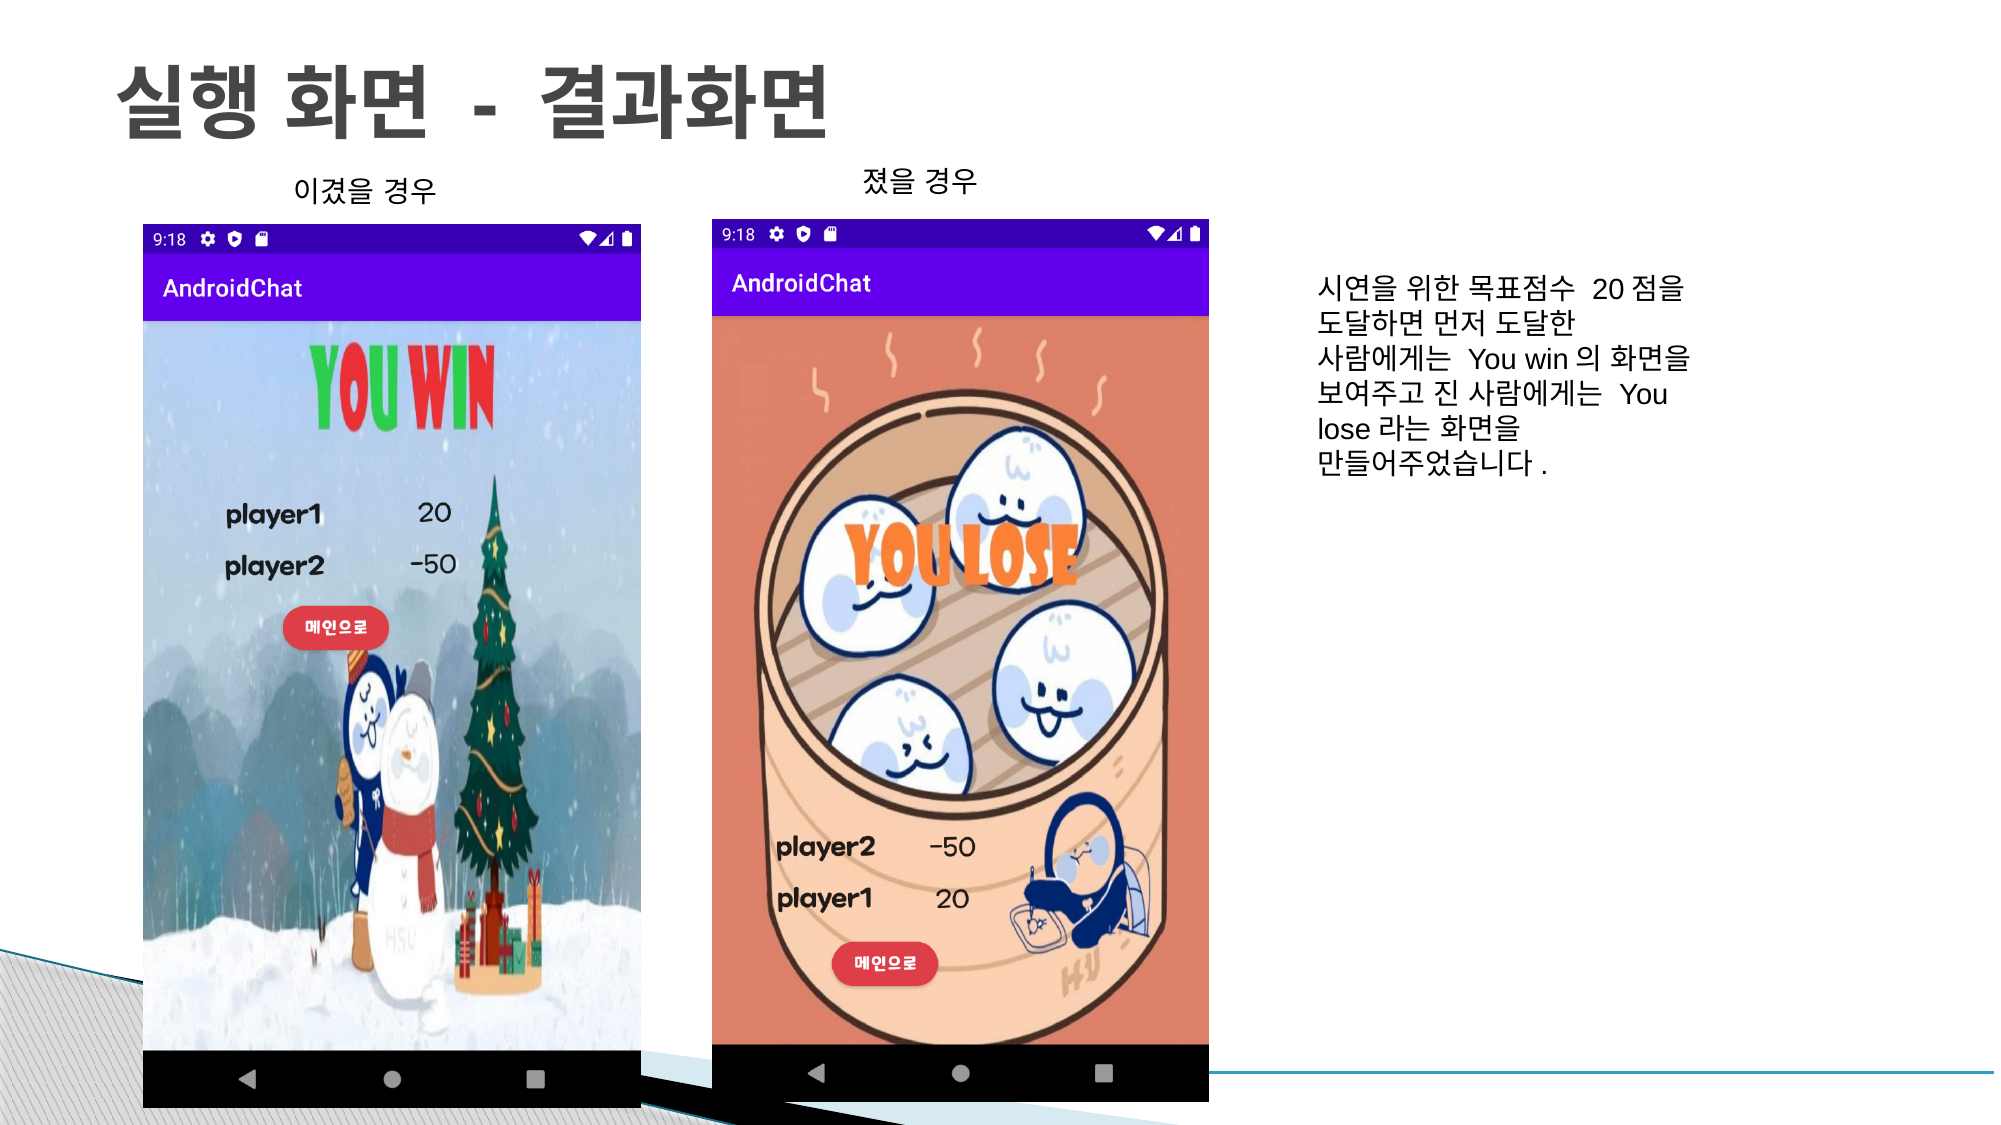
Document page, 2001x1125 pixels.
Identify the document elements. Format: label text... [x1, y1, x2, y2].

text_box 시연을 위한 목표점수 20점을 도달하면 먼저 도달한 사람에게는 You win의 화면을 보여주고 진 사람에게는 You lose라는 화면을 만들어주었습니다. [1302, 263, 1724, 488]
text_box 이겼을 경우 [279, 166, 505, 216]
text_box 졌을 경우 [847, 156, 1073, 207]
title 실행 화면 - 결과화면 [99, 45, 1900, 157]
picture [143, 224, 641, 1108]
picture [711, 218, 1209, 1103]
